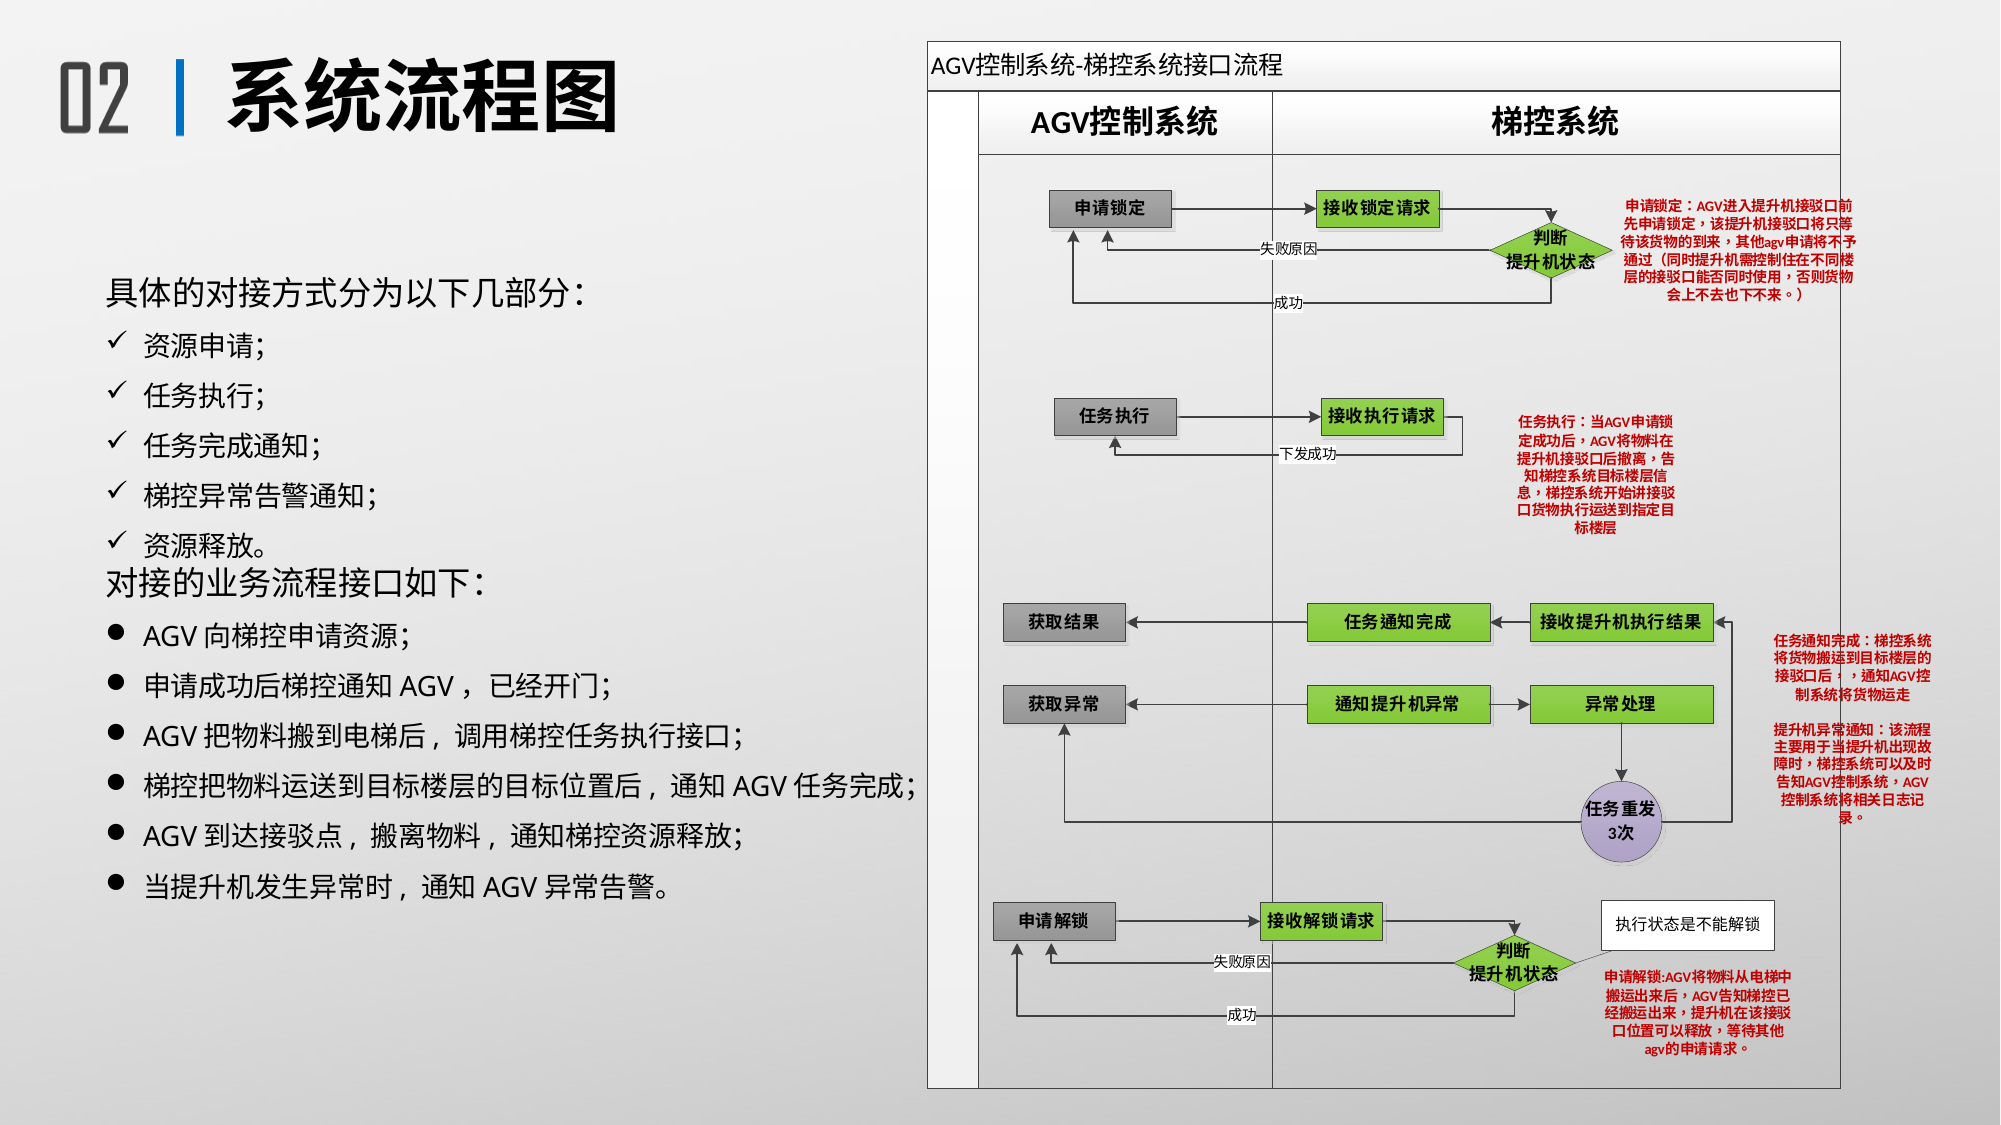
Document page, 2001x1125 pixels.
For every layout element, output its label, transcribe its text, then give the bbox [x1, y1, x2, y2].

picture [0, 0, 2001, 1125]
text_box 具体的对接方式分为以下几部分： 资源申请； 任务执行； 任务完成通知； 梯控异常告警通知； 资源释放。 对接的业务流程接口如下： AGV向梯控申请资源； 申请成功后梯控通知AGV，已经开门； AGV把物料搬到电梯后, 调用梯控任务执行接口； 梯控把物料运送到目标楼层的目标位置后, 通知AGV任务完成； AGV到达接驳点, 搬离物料, 通知梯控资源释放； 当提升机发生异常时, 通知AGV异常告警。 [90, 265, 916, 1090]
text_box 系统流程图 [210, 38, 916, 149]
